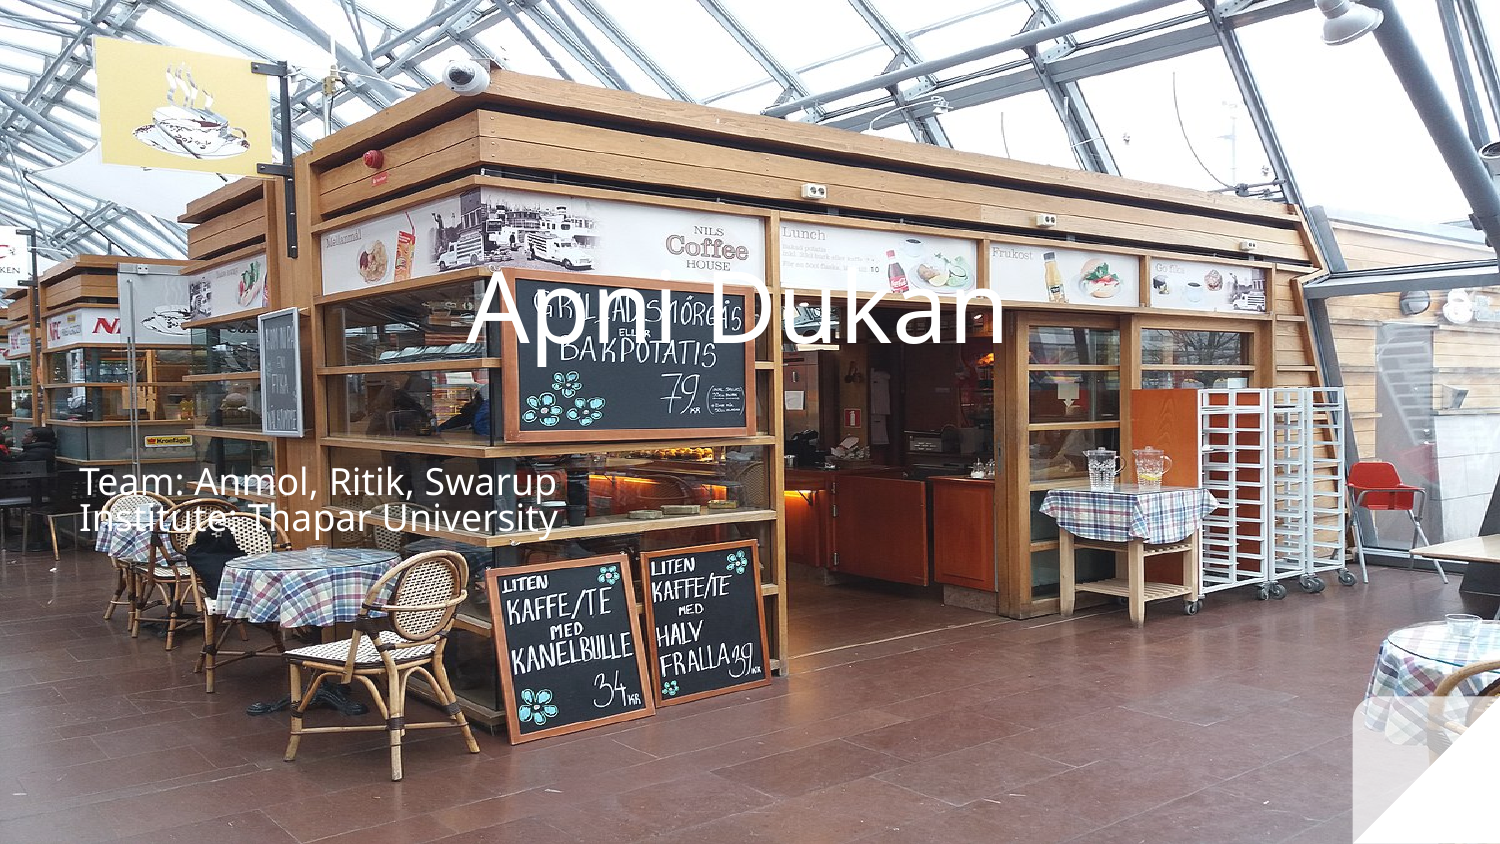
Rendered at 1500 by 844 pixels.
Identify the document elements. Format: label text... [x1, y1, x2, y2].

subtitle Team: Anmol, Ritik, Swarup Institute: Thapar University [64, 451, 1413, 661]
title Apni Dukan [64, 200, 1413, 379]
picture [0, 0, 1500, 844]
